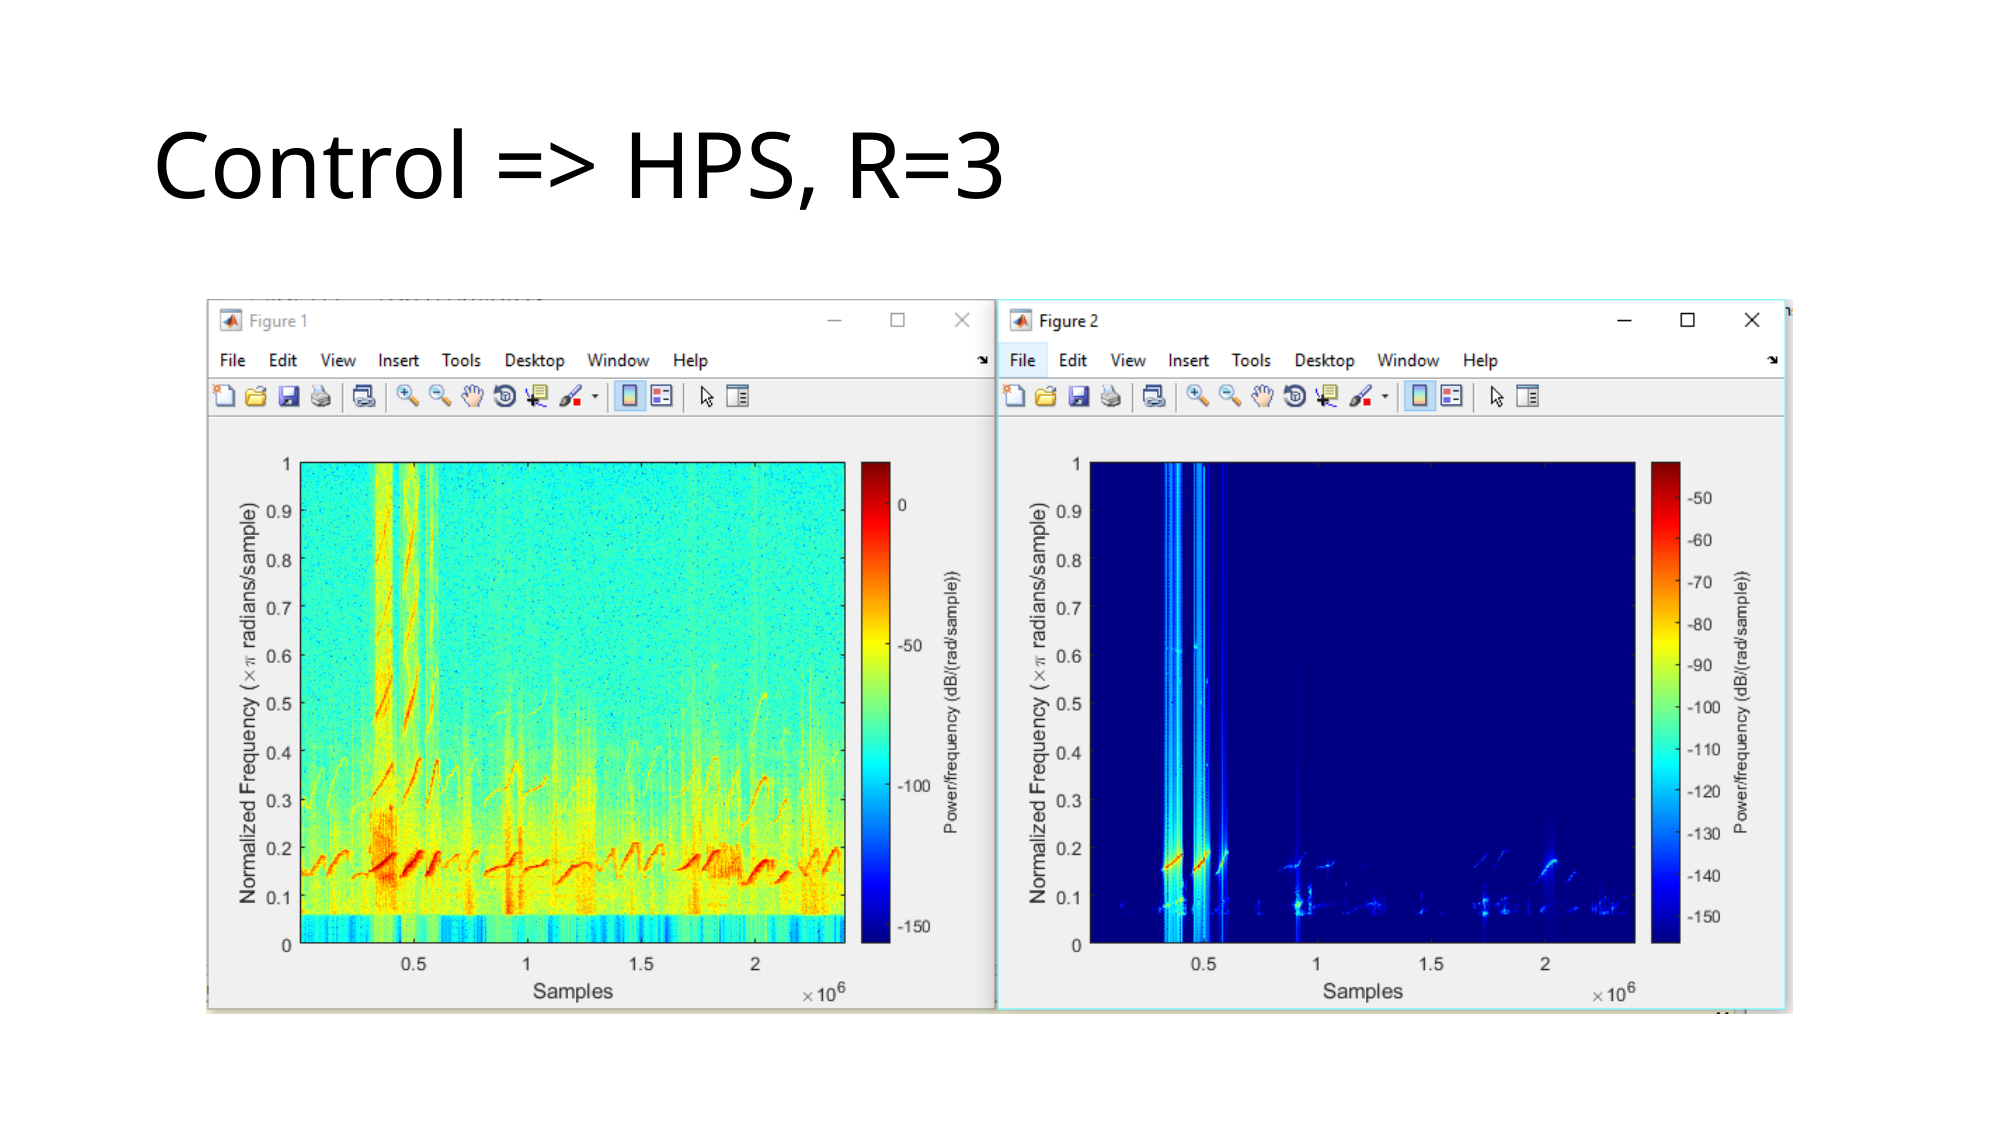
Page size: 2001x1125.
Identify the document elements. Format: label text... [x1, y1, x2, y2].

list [206, 299, 1794, 1014]
title Control => HPS, R=3 [137, 59, 1863, 278]
